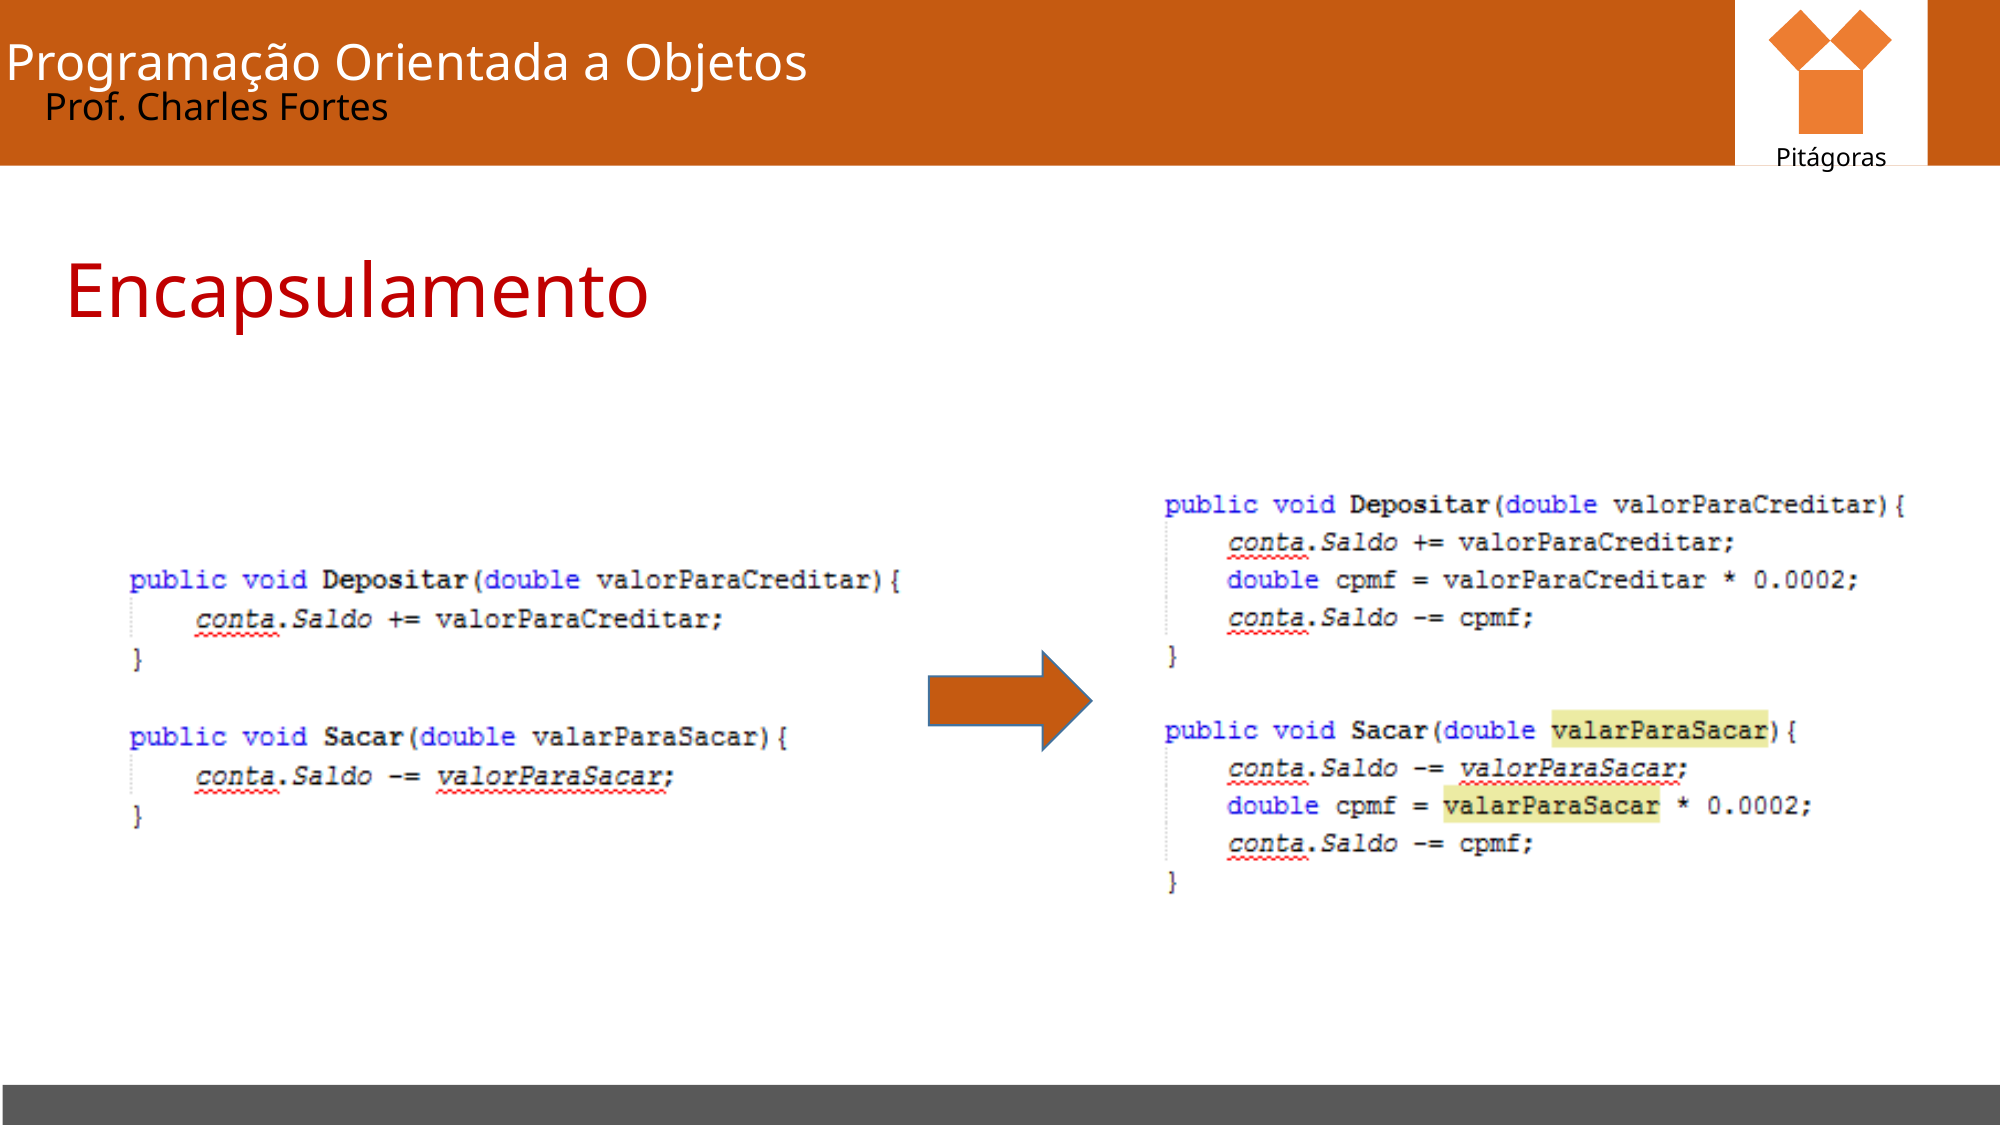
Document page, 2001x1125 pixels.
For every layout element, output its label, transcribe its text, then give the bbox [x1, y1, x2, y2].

text_box Programação Orientada a Objetos [0, 23, 824, 98]
text_box Encapsulamento [49, 235, 667, 340]
picture [1137, 478, 1928, 923]
text_box [0, 0, 1734, 167]
picture [103, 559, 929, 843]
text_box [1929, 0, 2000, 167]
text_box [929, 649, 1094, 753]
text_box Prof. Charles Fortes [29, 75, 405, 136]
text_box [1734, 0, 1929, 167]
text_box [1767, 18, 1896, 180]
text_box [2, 1084, 2000, 1125]
